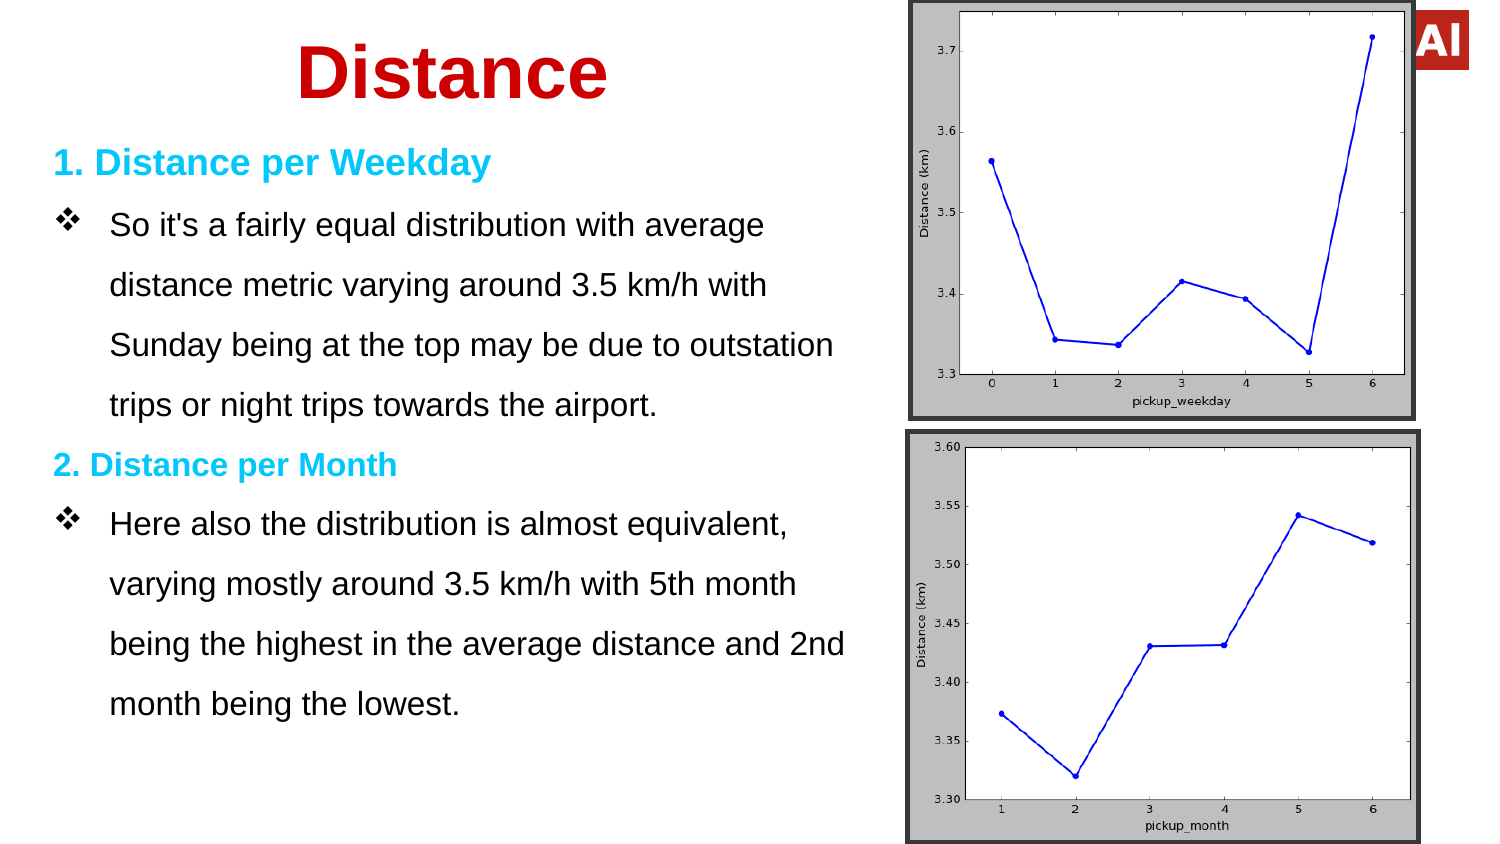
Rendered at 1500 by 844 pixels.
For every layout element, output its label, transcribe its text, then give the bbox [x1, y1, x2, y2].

text_box 1. Distance per Weekday So it's a fairly equal distribution with average distance metric varying around 3.5 km/h with Sunday being at the top may be due to outstation trips or night trips towards the airport. 2. Distance per Month Here also the distribution is almost equivalent, varying mostly around 3.5 km/h with 5th month being the highest in the average distance and 2nd month being the lowest. [38, 108, 886, 730]
picture [905, 428, 1421, 844]
picture [908, 0, 1469, 421]
title Distance [0, 0, 906, 139]
